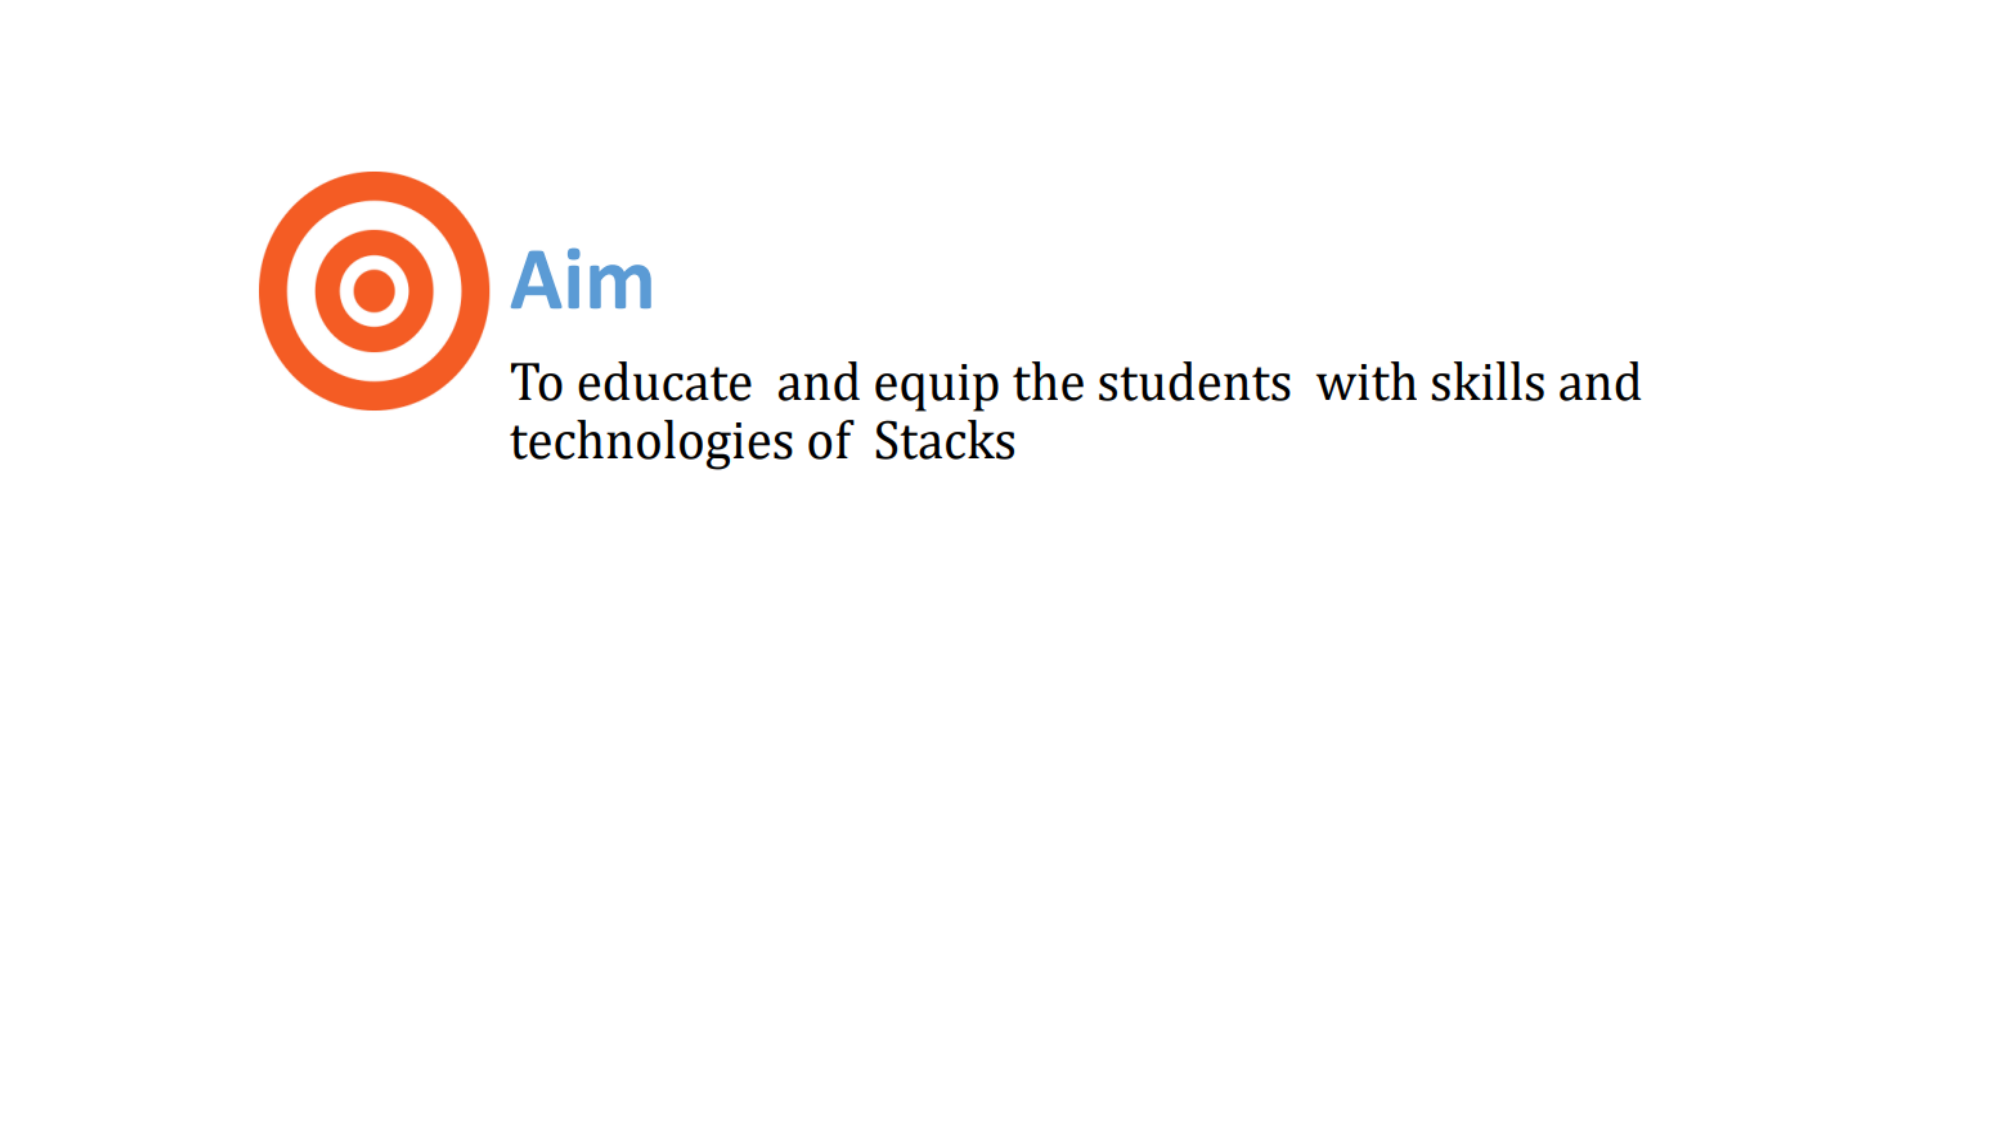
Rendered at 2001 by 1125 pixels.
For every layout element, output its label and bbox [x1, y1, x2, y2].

picture [43, 120, 1983, 1005]
